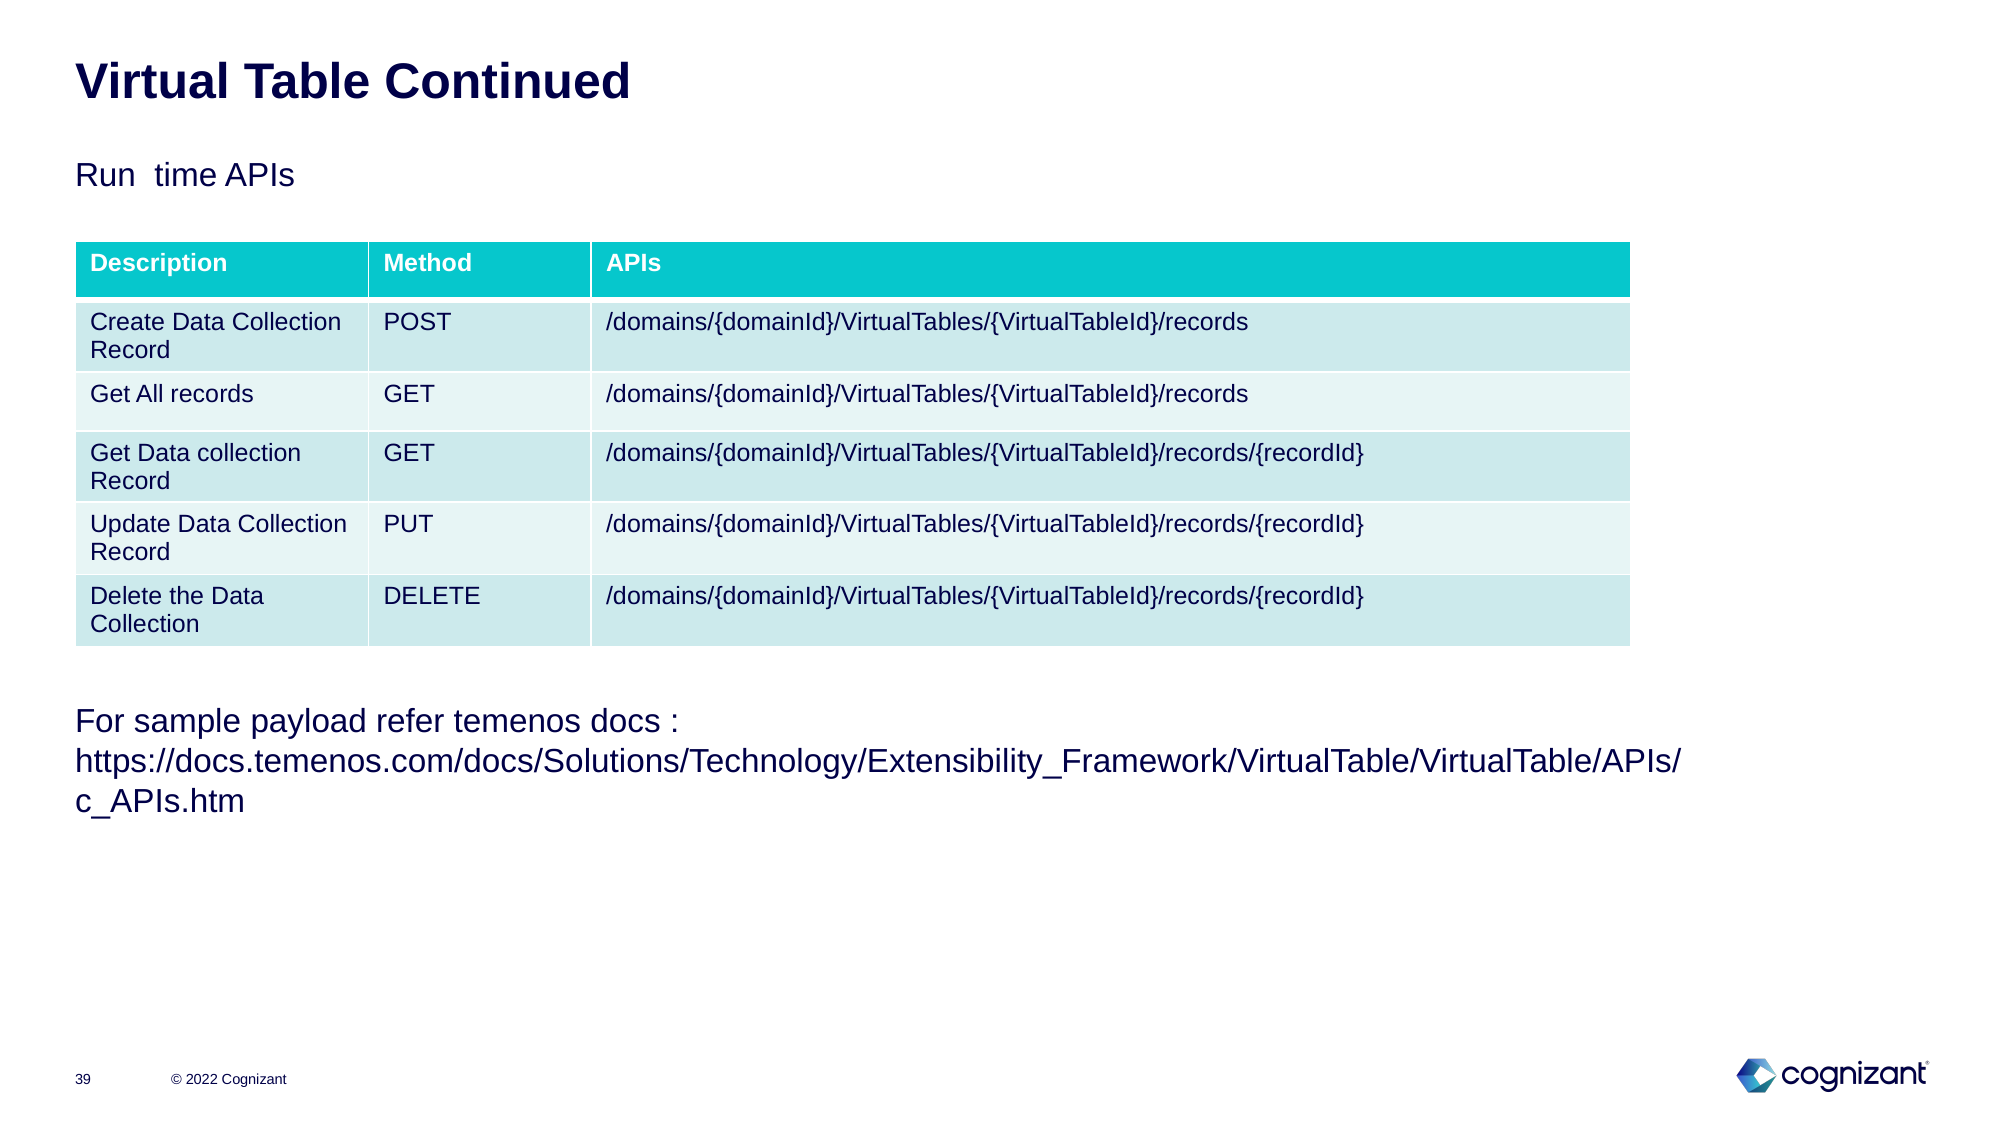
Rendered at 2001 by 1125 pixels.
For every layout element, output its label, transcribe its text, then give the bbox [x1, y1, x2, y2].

slide_number 39 [75, 1056, 133, 1088]
table_header Description [76, 242, 368, 297]
table_header APIs [592, 242, 1630, 297]
table_cell Create Data Collection Record [76, 303, 368, 371]
footer © 2022 Cognizant [171, 1056, 368, 1088]
table_cell DELETE [369, 575, 590, 646]
table_cell /domains/{domainId}/VirtualTables/{VirtualTableId}/records [592, 303, 1630, 371]
list Run time APIs For sample payload refer temenos docs : https://docs.temenos.com/docs/Solutions/Technology/Extensibility_Framework/VirtualTable/VirtualTable/APIs/c_APIs.htm [74, 152, 1848, 841]
table_cell /domains/{domainId}/VirtualTables/{VirtualTableId}/records/{recordId} [592, 575, 1630, 646]
table_cell /domains/{domainId}/VirtualTables/{VirtualTableId}/records/{recordId} [592, 432, 1630, 501]
table_cell POST [369, 303, 590, 371]
table_cell /domains/{domainId}/VirtualTables/{VirtualTableId}/records [592, 373, 1630, 430]
title Virtual Table Continued [74, 48, 1848, 100]
table_cell Get All records [76, 373, 368, 430]
table_cell GET [369, 373, 590, 430]
table_cell /domains/{domainId}/VirtualTables/{VirtualTableId}/records/{recordId} [592, 503, 1630, 574]
table_cell Get Data collection Record [76, 432, 368, 501]
table_cell Update Data Collection Record [76, 503, 368, 574]
picture [1719, 1042, 1943, 1109]
table_header Method [369, 242, 590, 297]
table_cell Delete the Data Collection [76, 575, 368, 646]
table_cell PUT [369, 503, 590, 574]
table_cell GET [369, 432, 590, 501]
